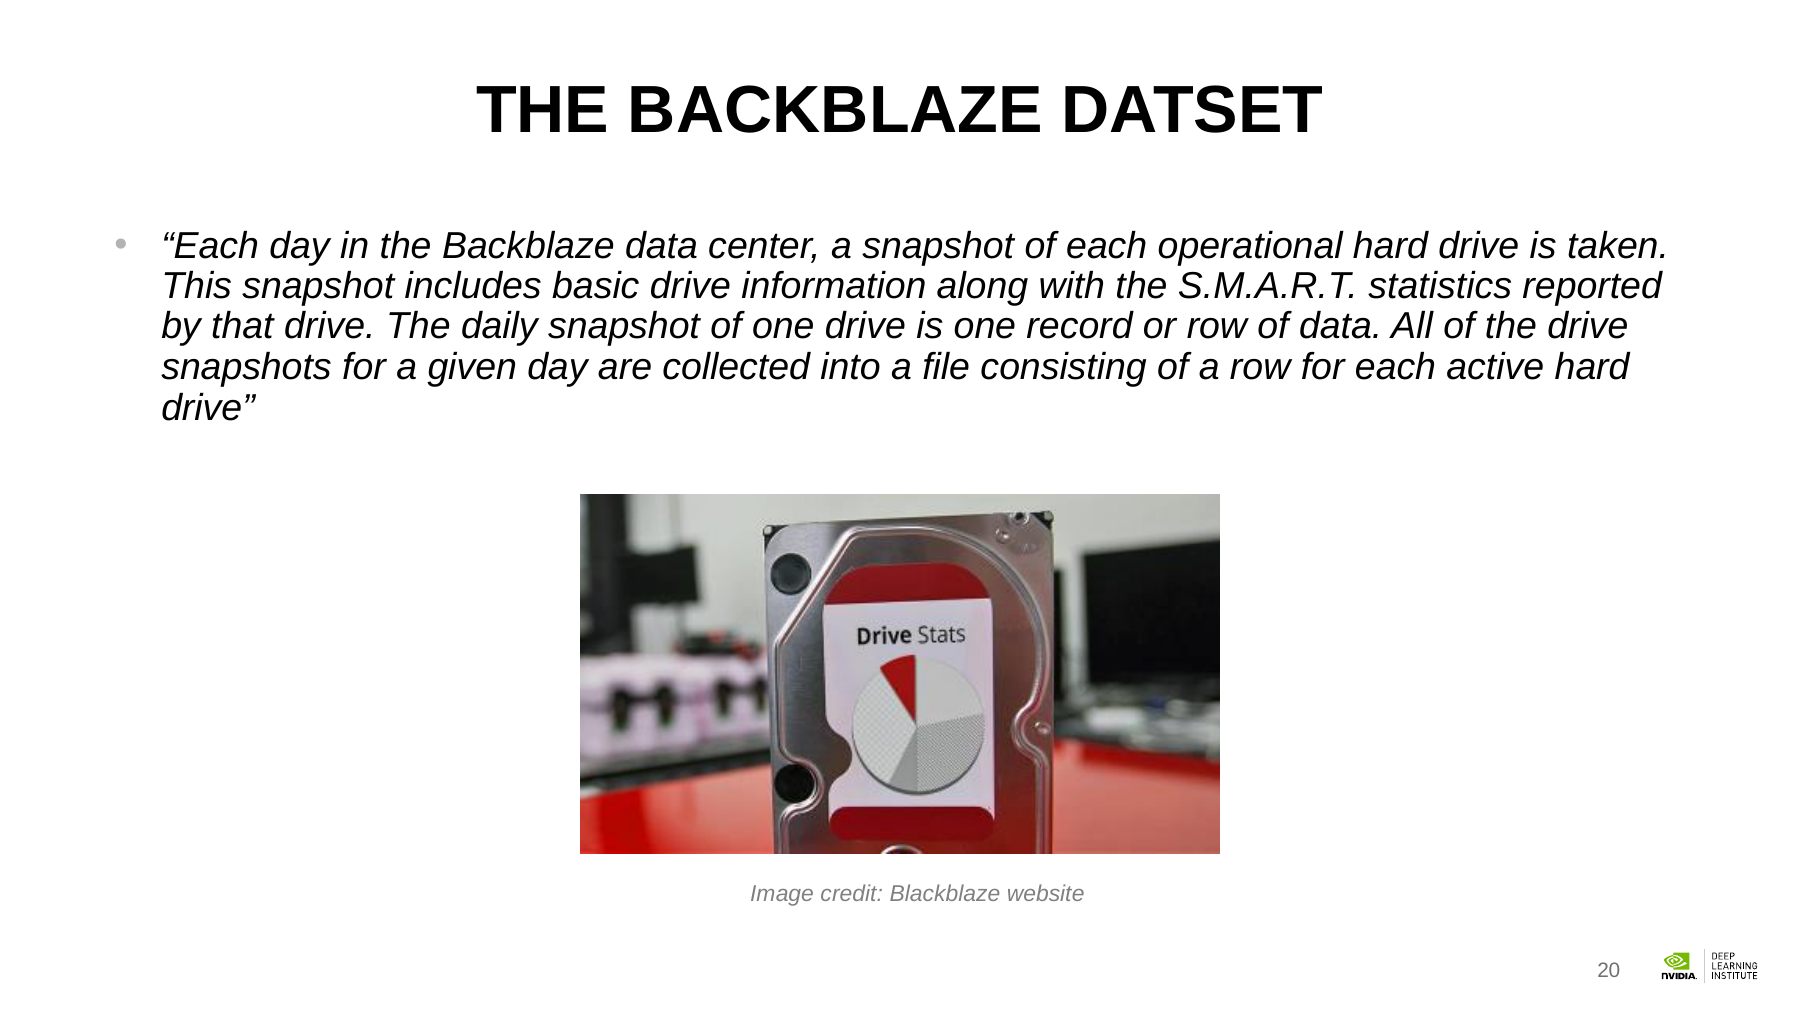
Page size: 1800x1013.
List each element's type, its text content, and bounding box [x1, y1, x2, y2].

title THE BACKBLAZE DATSET [81, 57, 1719, 156]
text_box “Each day in the Backblaze data center, a snapshot of each operational hard drive is taken. This snapshot includes basic drive information along with the S.M.A.R.T. statistics reported by that drive. The daily snapshot of one drive is one record or row of data. All of the drive snapshots for a given day are collected into a file consisting of a row for each active hard drive” [99, 218, 1701, 514]
slide_number 20 [1230, 942, 1636, 997]
picture [580, 493, 1220, 854]
text_box Image credit: Blackblaze website [735, 871, 1636, 914]
